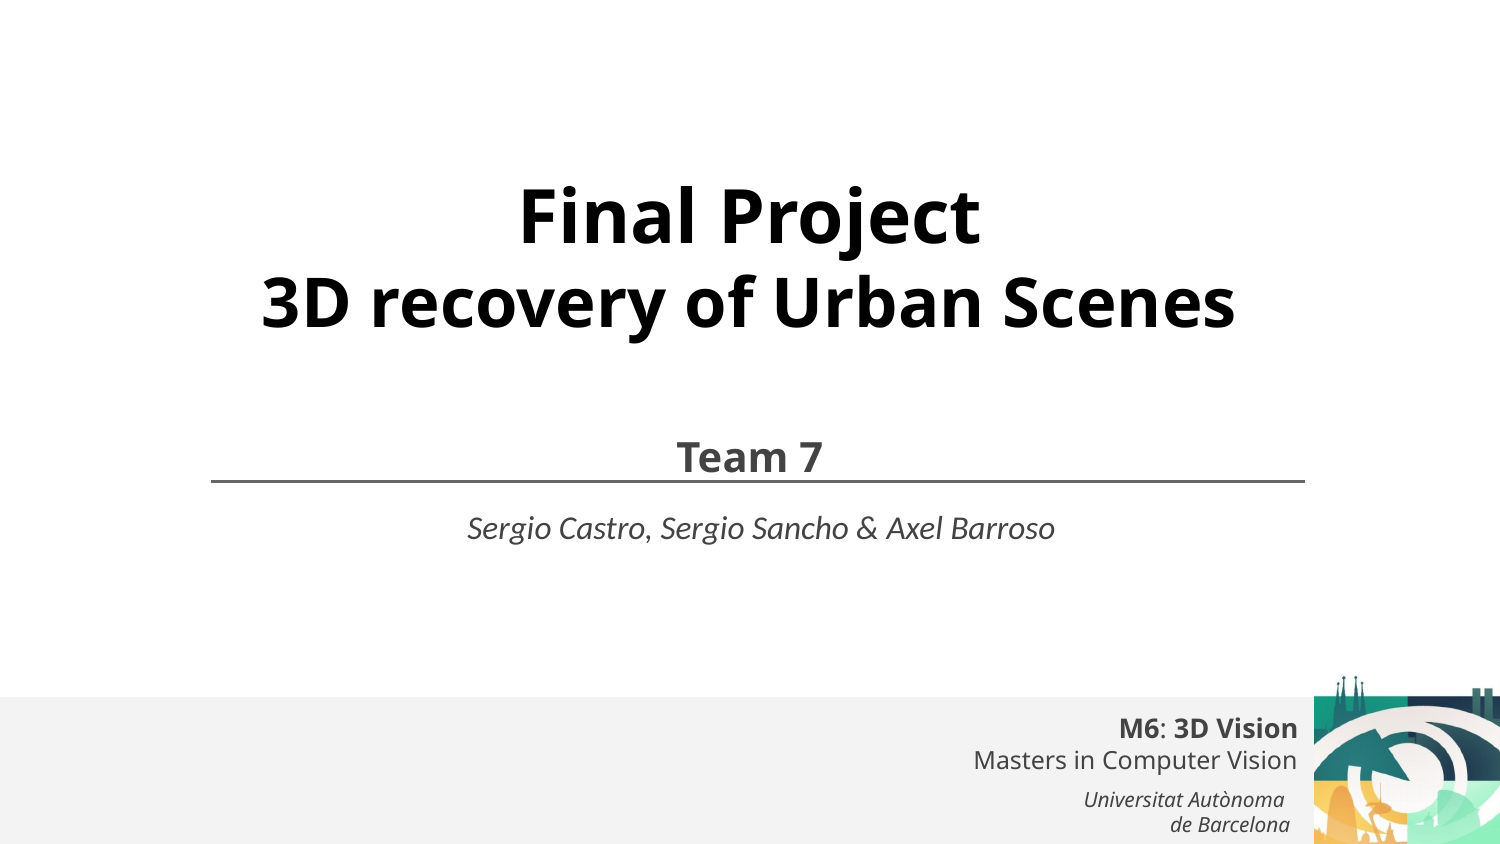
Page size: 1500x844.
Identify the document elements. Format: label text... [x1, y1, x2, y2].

text_box Sergio Castro, Sergio Sancho & Axel Barroso [137, 485, 1387, 568]
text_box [0, 674, 1500, 844]
text_box Final Project 3D recovery of Urban Scenes Team 7 [51, 70, 1449, 536]
